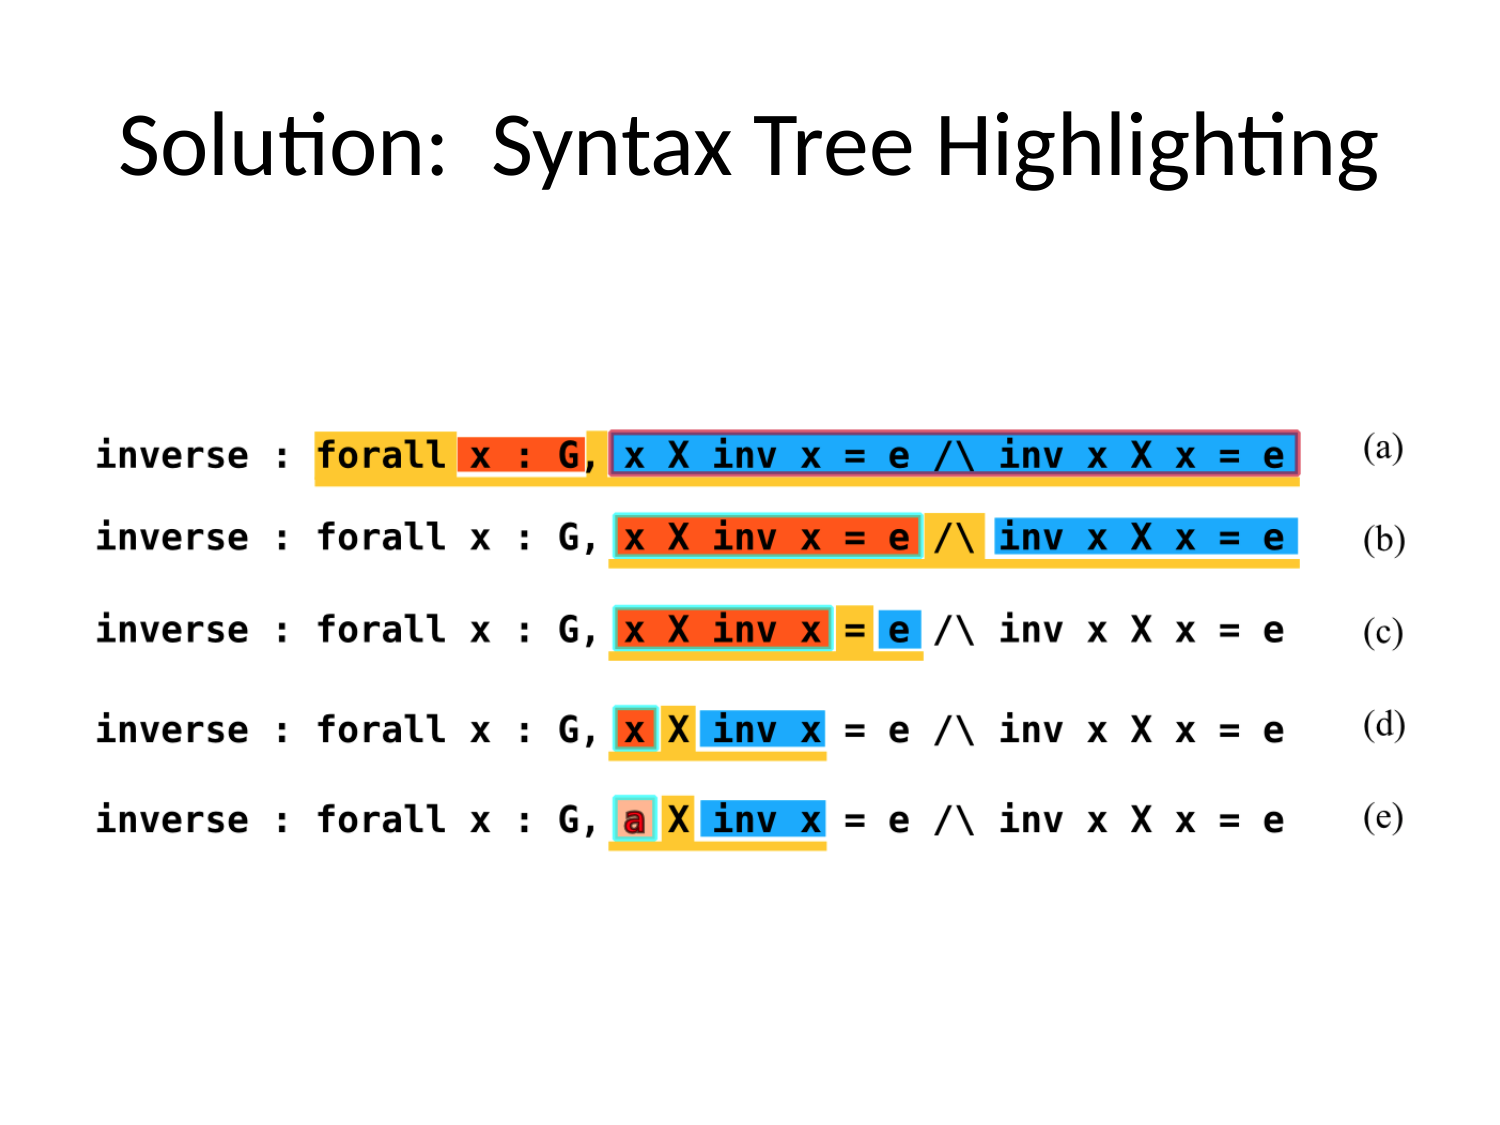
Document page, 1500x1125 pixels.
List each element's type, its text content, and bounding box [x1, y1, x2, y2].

title Solution: Syntax Tree Highlighting [75, 45, 1425, 233]
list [74, 262, 1426, 1006]
